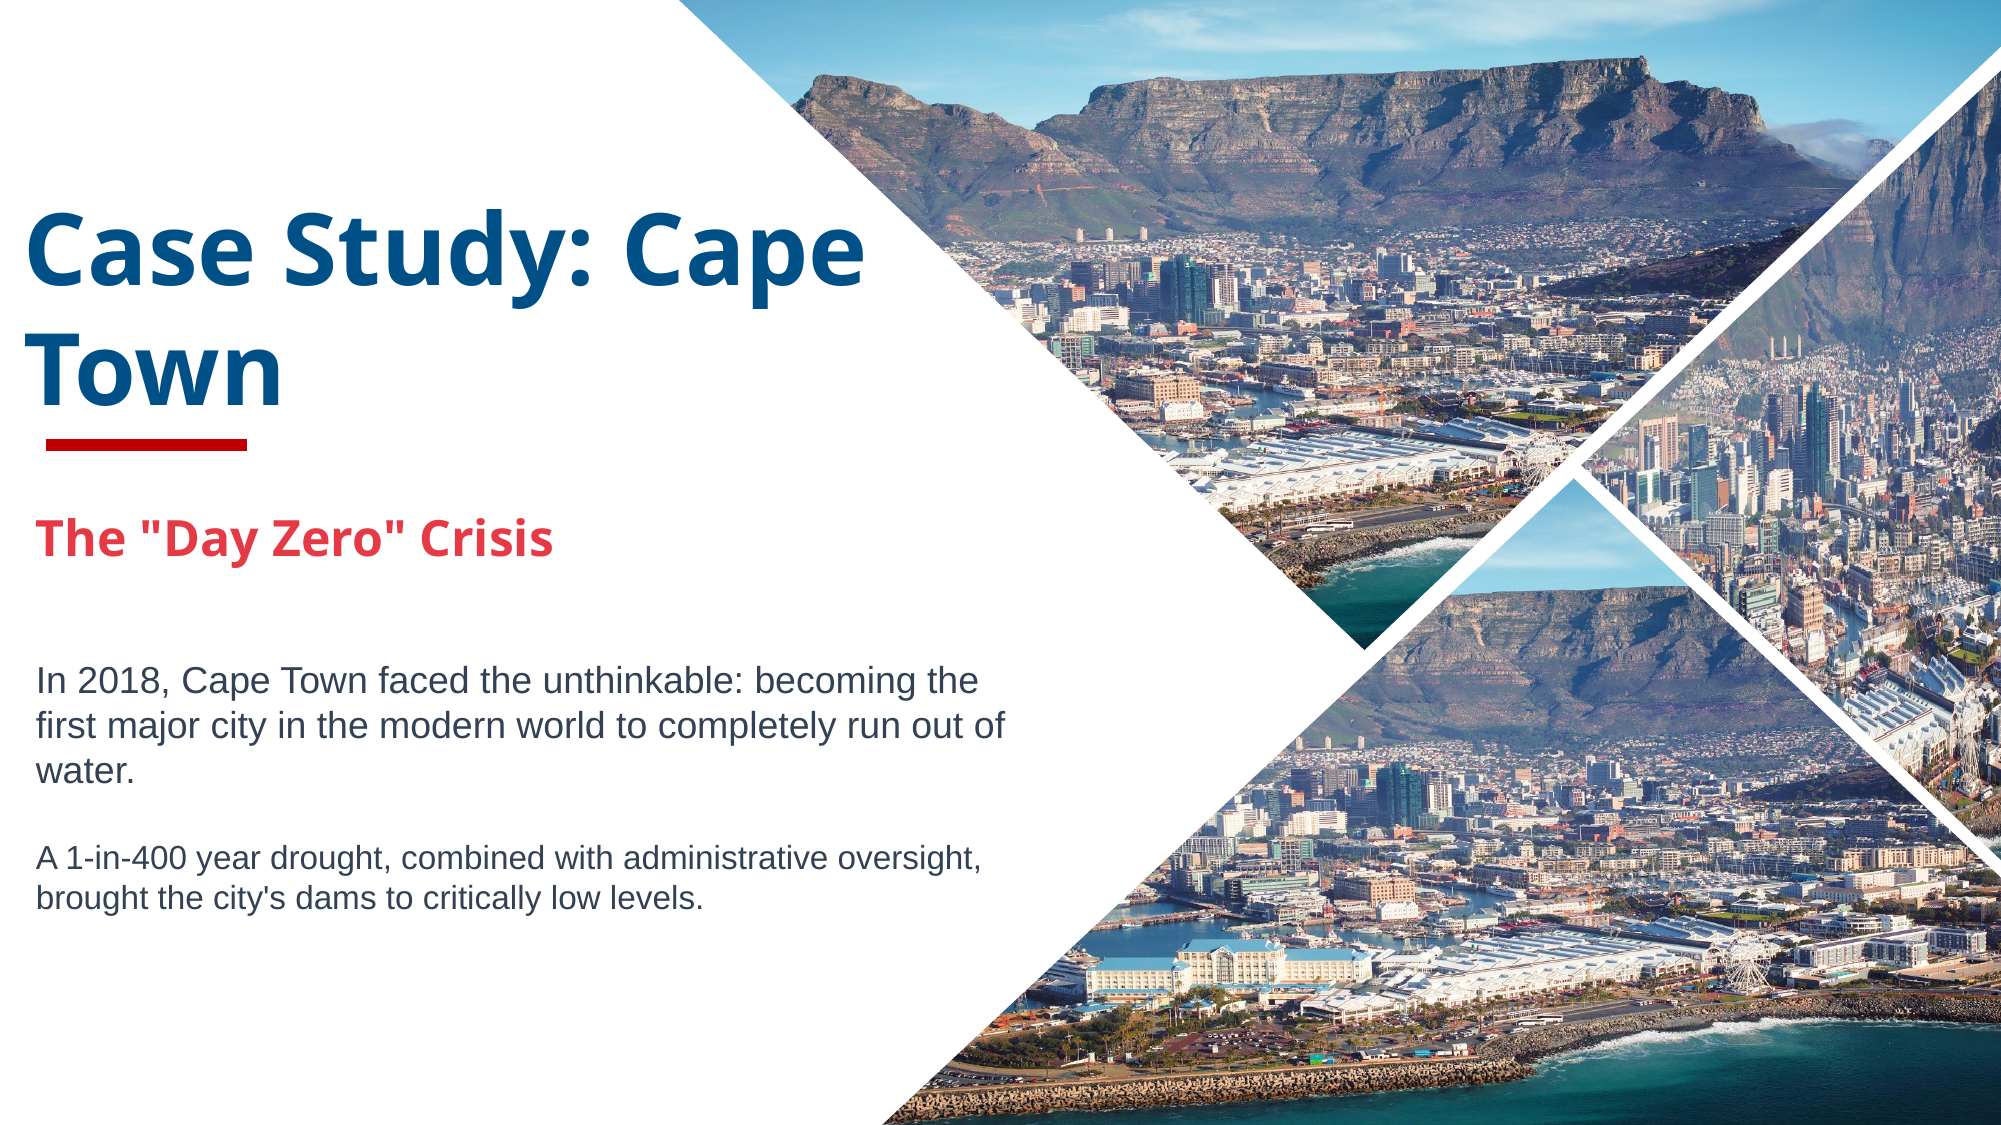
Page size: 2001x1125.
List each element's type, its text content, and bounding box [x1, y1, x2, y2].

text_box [632, 0, 2000, 1125]
text_box Case Study: Cape Town [9, 178, 632, 523]
text_box The "Day Zero" Crisis In 2018, Cape Town faced the unthinkable: becoming the first major city in the modern world to completely run out of water. A 1-in-400 year drought, combined with administrative oversight, brought the city's dams to critically low levels. [21, 498, 632, 1014]
